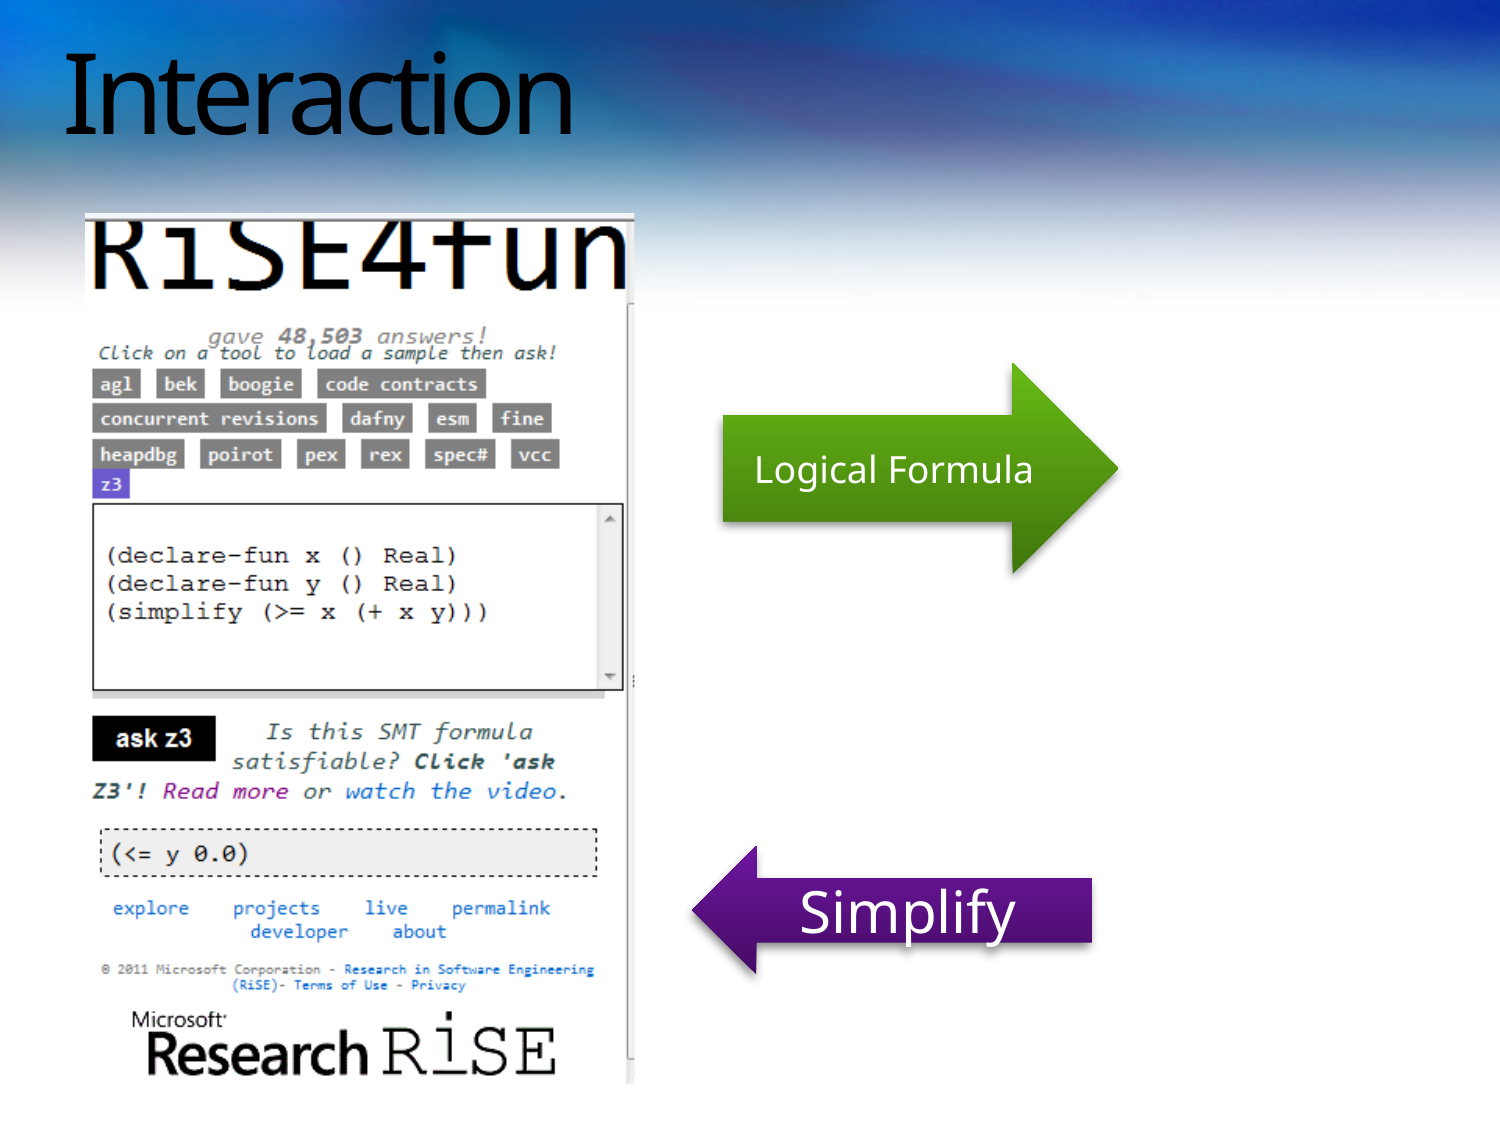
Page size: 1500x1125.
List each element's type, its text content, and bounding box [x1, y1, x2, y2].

text_box Simplify [692, 846, 1092, 975]
text_box Logical Formula [722, 362, 1119, 575]
picture [0, 0, 1500, 1125]
title Interaction [62, 37, 1438, 161]
